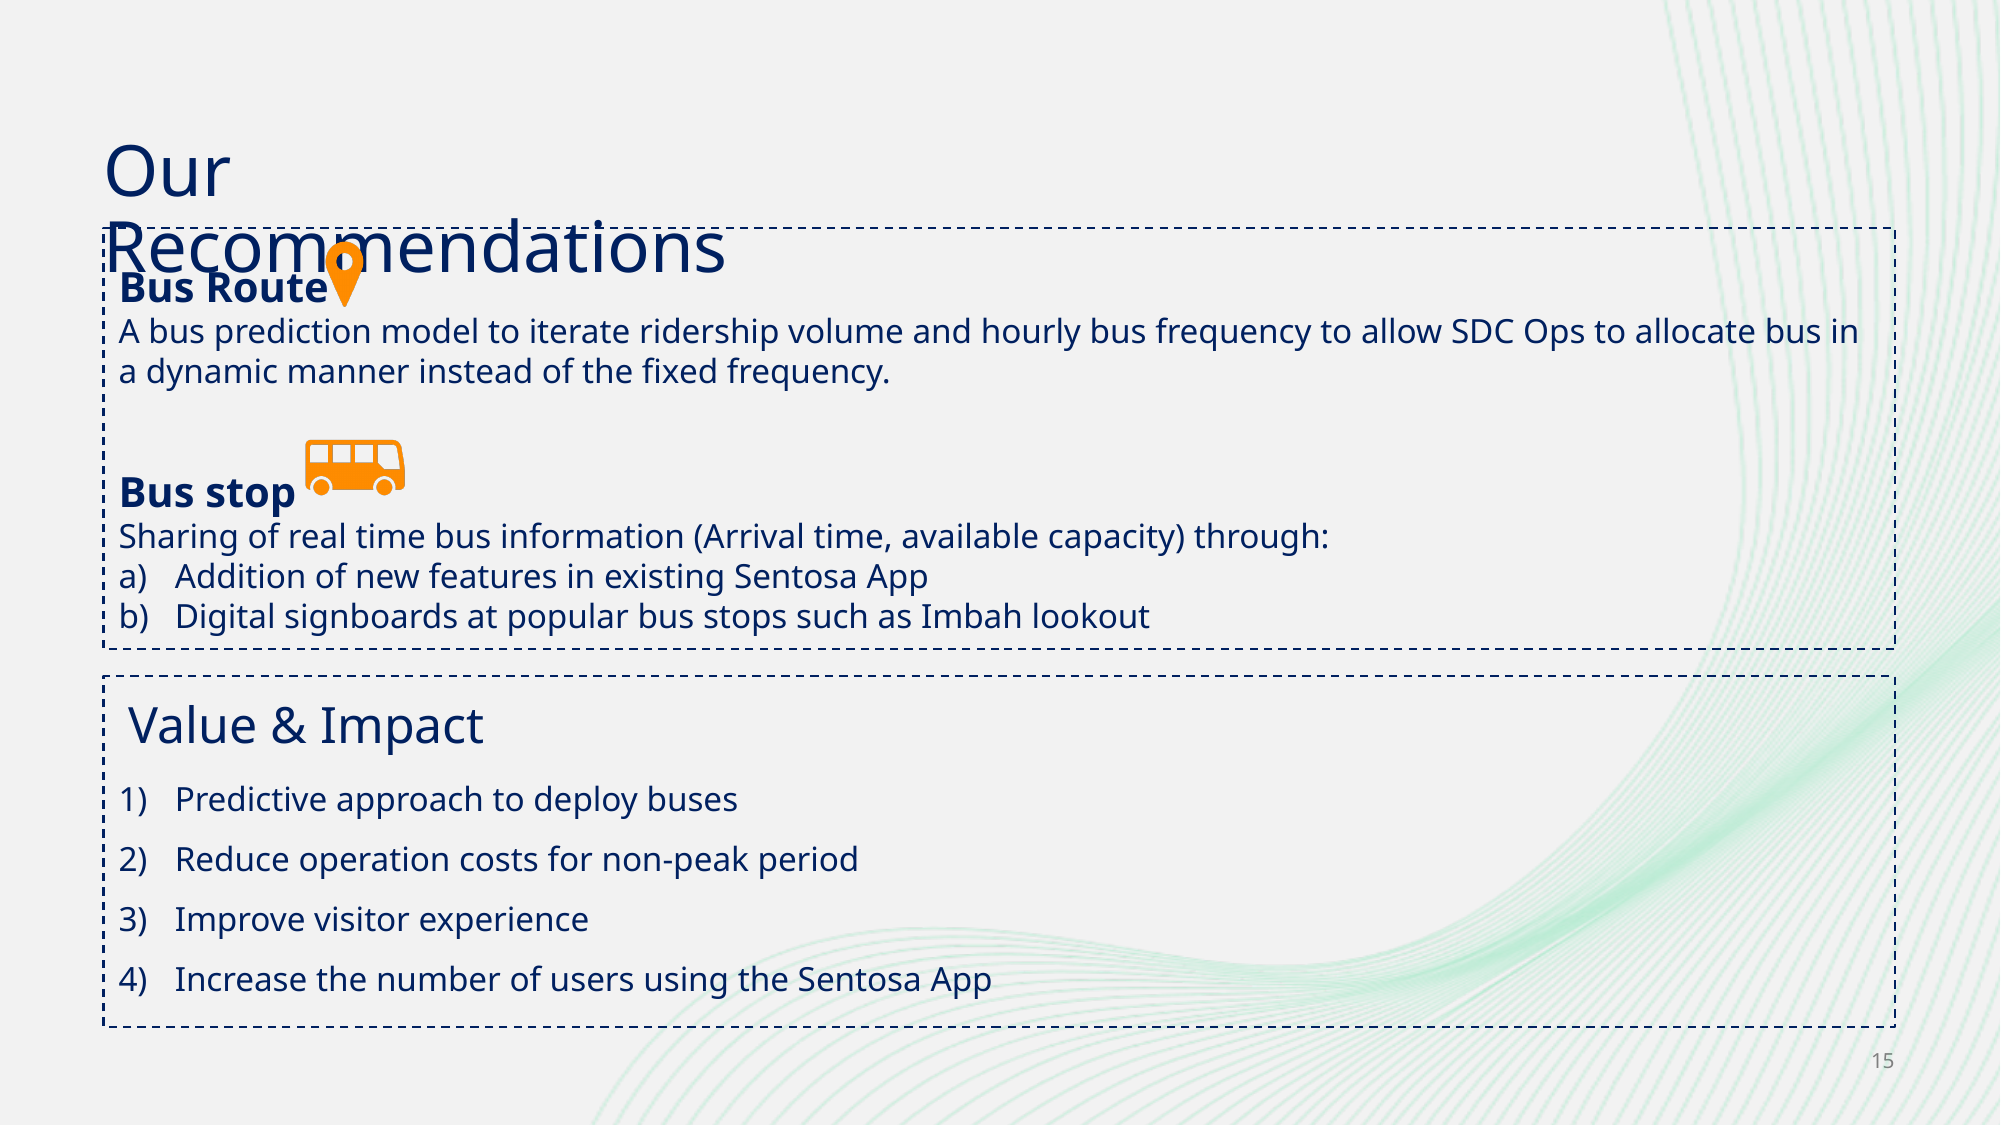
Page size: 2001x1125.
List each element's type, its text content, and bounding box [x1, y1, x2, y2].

text_box Bus Route A bus prediction model to iterate ridership volume and hourly bus frequency to allow SDC Ops to allocate bus in a dynamic manner instead of the fixed frequency. Bus stop Sharing of real time bus information (Arrival time, available capacity) through: Addition of new features in existing Sentosa App Digital signboards at popular bus stops such as Imbah lookout [103, 227, 1896, 650]
text_box Our Recommendations [103, 135, 846, 289]
picture [576, 0, 2001, 1125]
text_box Predictive approach to deploy buses Reduce operation costs for non-peak period Improve visitor experience Increase the number of users using the Sentosa App [103, 675, 1896, 1028]
picture [301, 228, 388, 320]
picture [301, 413, 410, 521]
text_box Value & Impact [128, 700, 871, 755]
